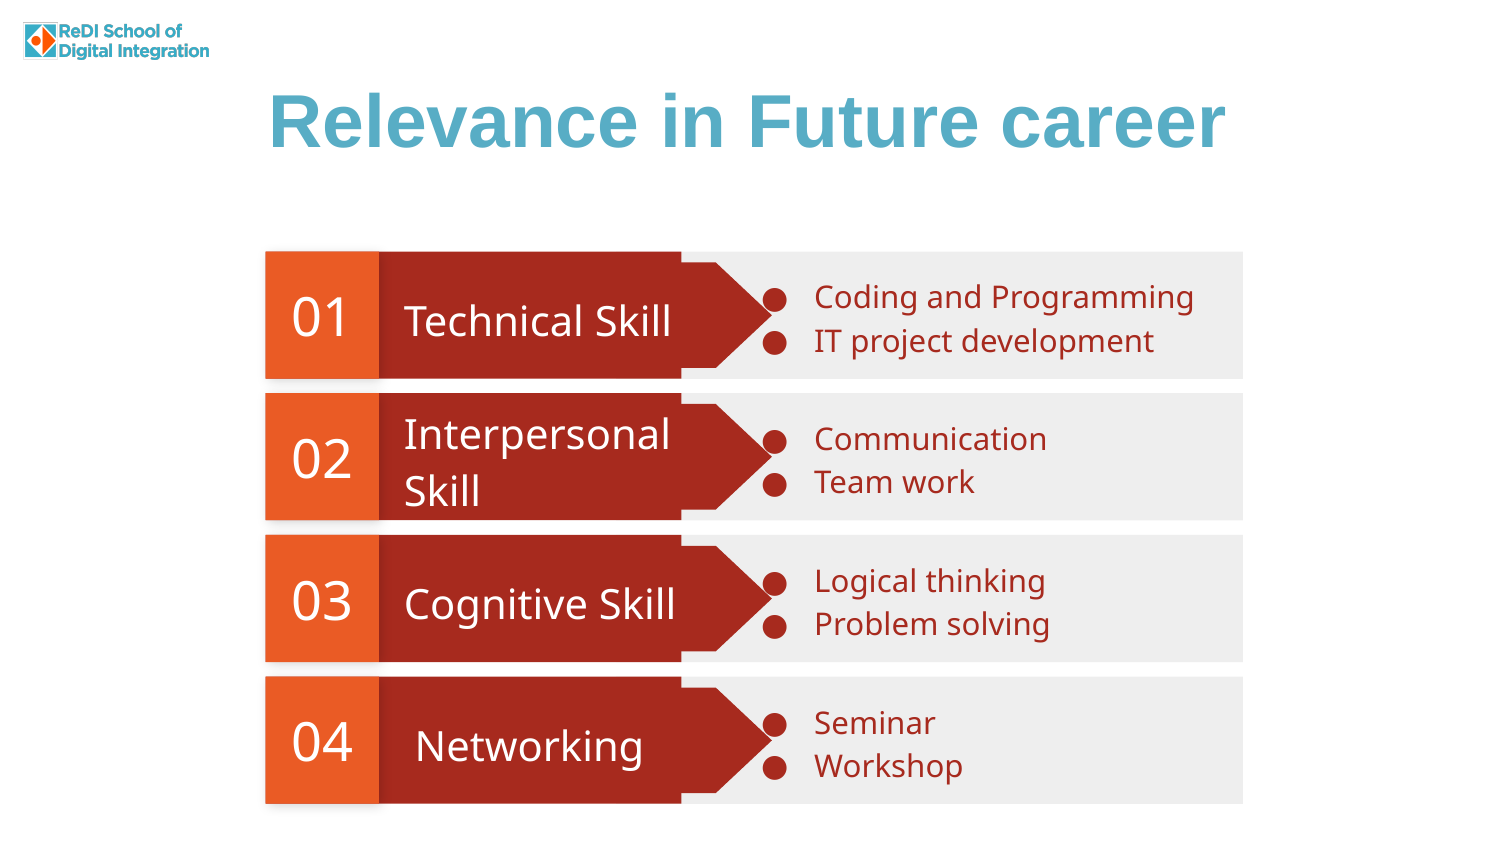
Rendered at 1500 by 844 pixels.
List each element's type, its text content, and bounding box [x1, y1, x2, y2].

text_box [265, 251, 1244, 380]
picture [21, 21, 209, 60]
text_box Relevance in Future career [53, 51, 1397, 180]
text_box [265, 534, 1244, 663]
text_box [265, 392, 1244, 521]
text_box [265, 676, 1244, 805]
